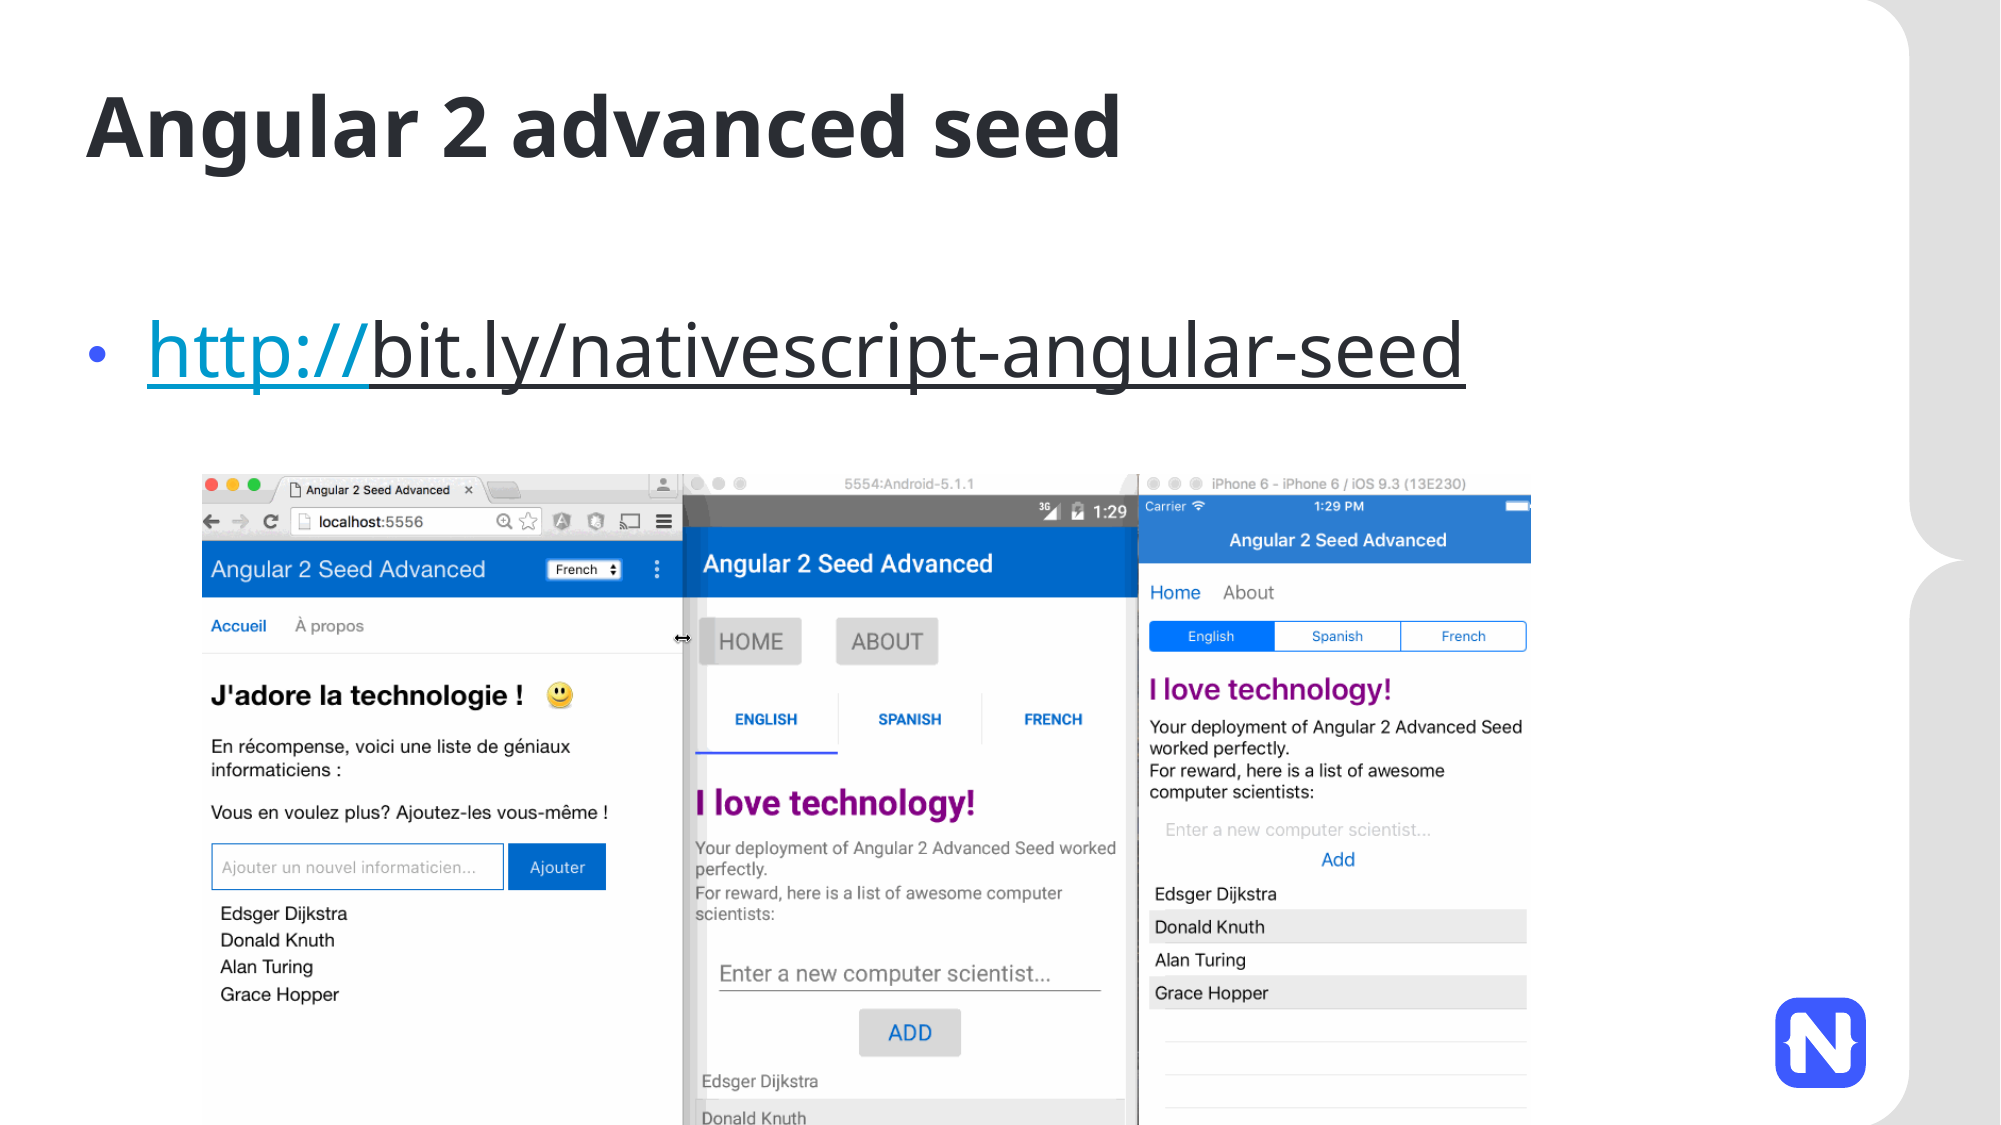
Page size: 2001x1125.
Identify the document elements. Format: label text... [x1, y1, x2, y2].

title Angular 2 advanced seed [71, 85, 1932, 176]
picture [201, 474, 1531, 1125]
list http://bit.ly/nativescript-angular-seed [71, 295, 1932, 877]
